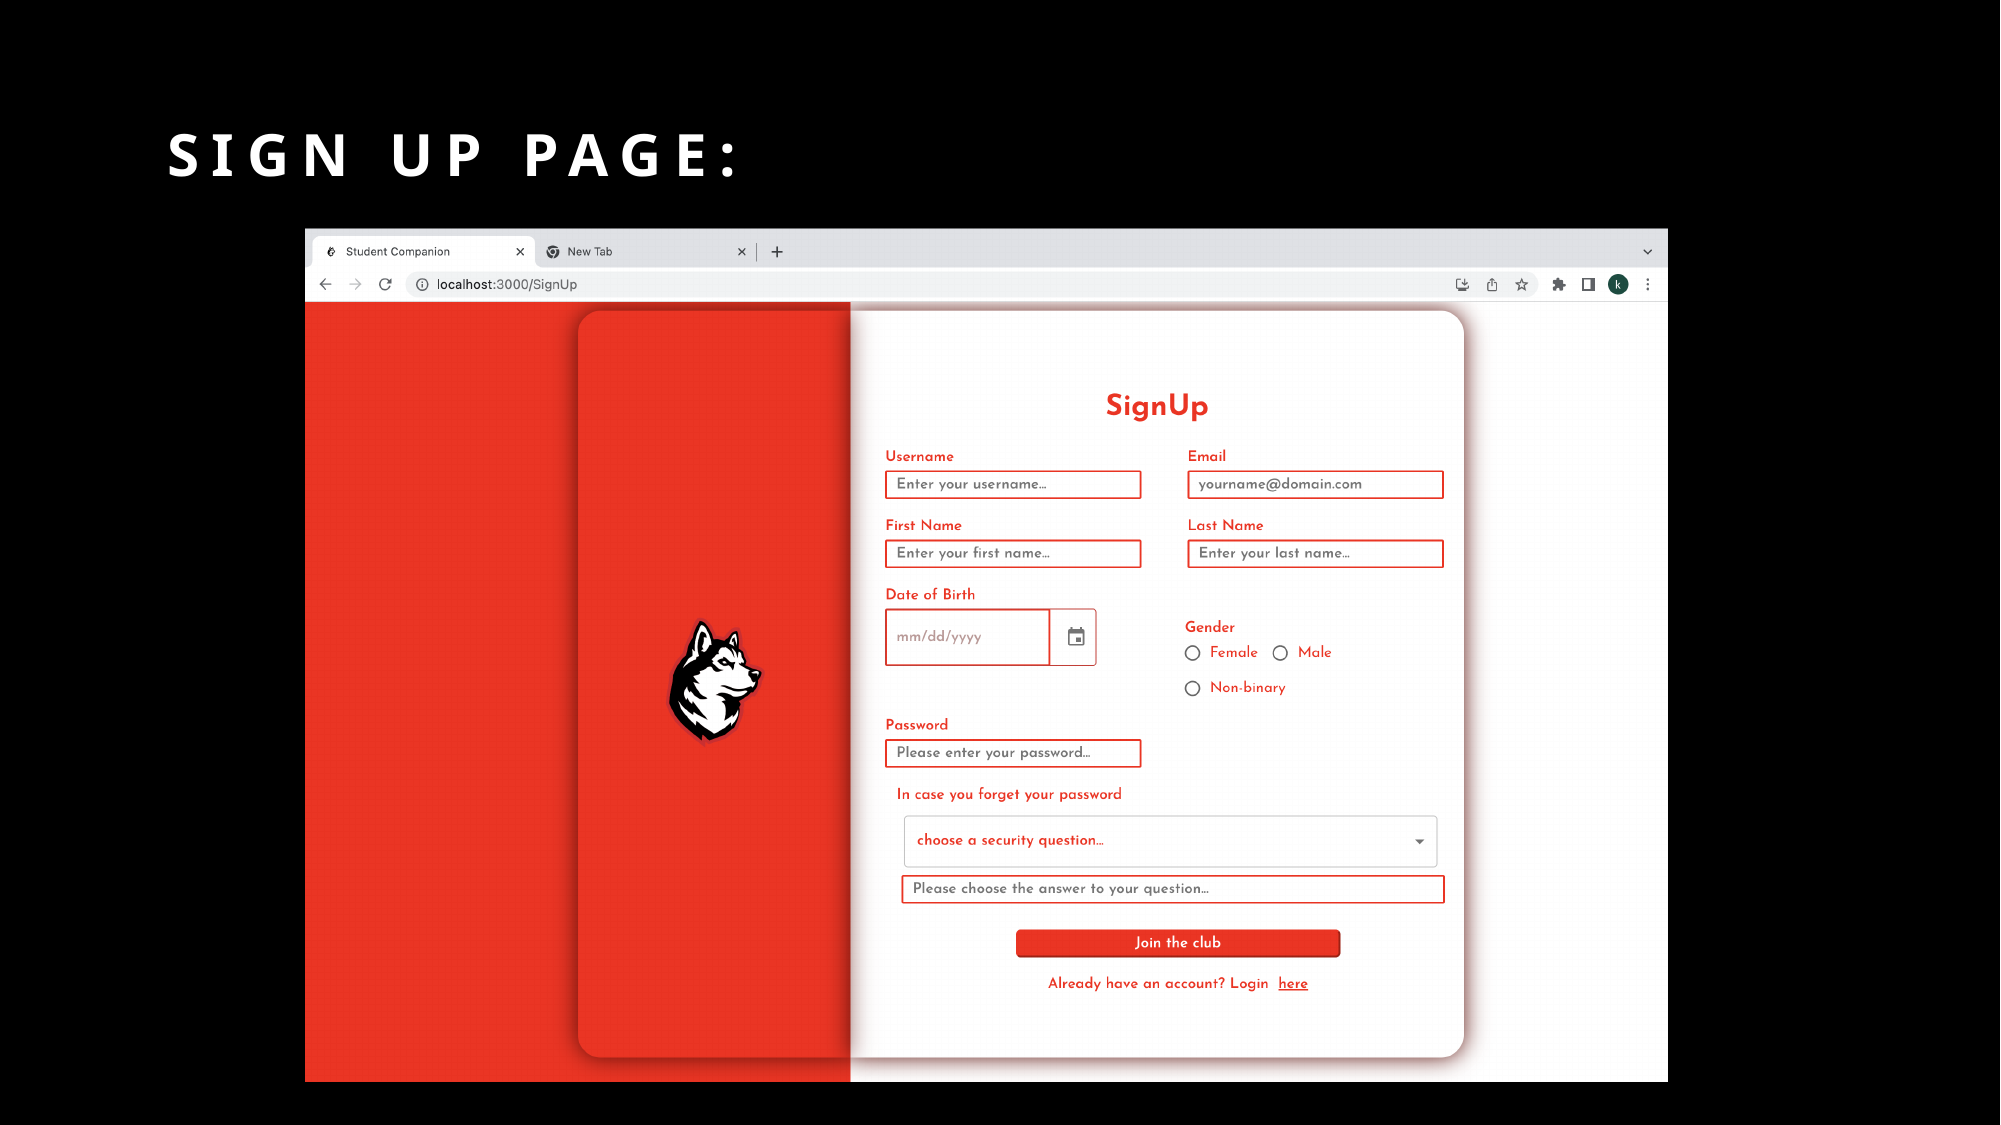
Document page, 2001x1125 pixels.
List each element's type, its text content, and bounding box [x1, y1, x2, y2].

title Sign Up Page: [152, 55, 1668, 196]
picture [305, 195, 1668, 1082]
